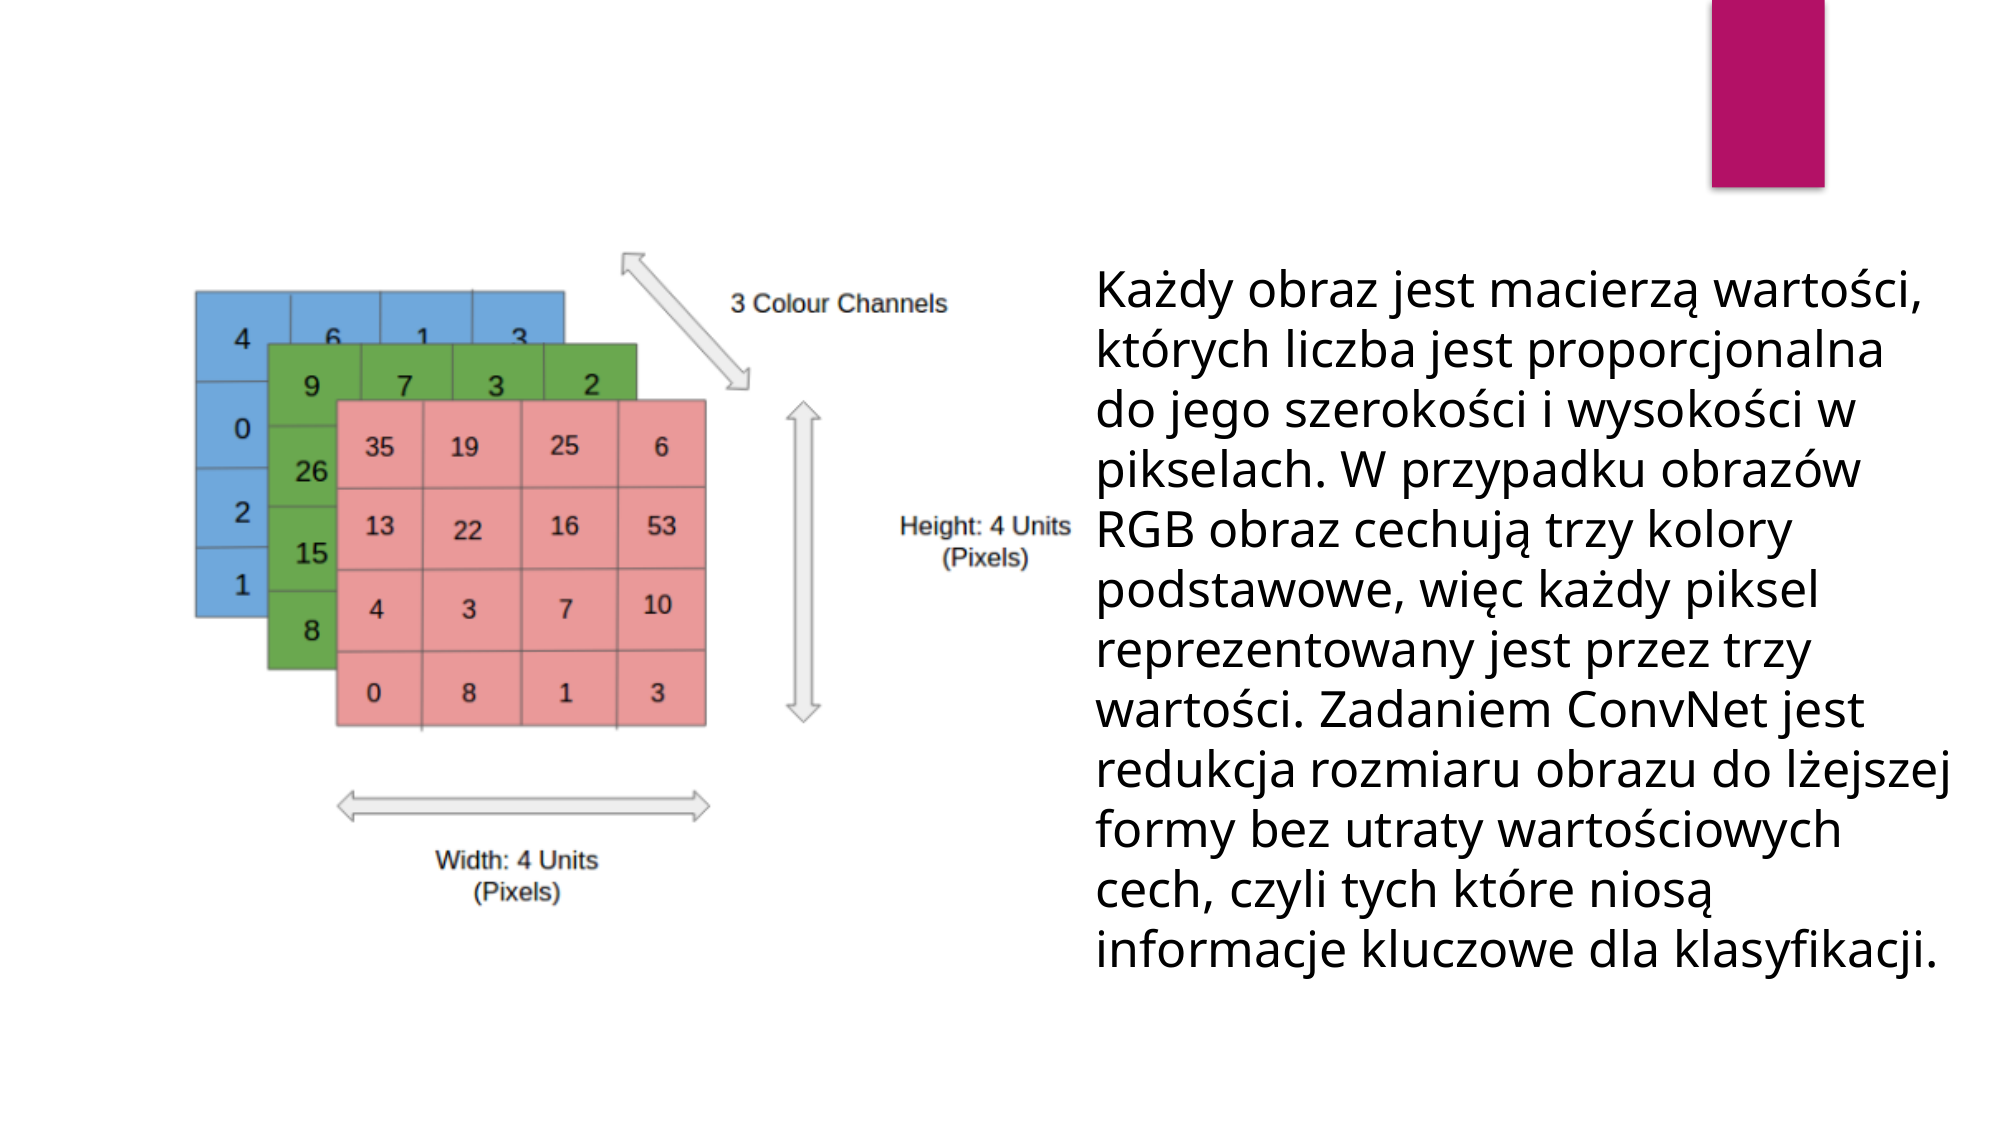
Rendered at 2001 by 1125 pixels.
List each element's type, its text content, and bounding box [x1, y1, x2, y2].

text_box Każdy obraz jest macierzą wartości, których liczba jest proporcjonalna do jego szerokości i wysokości w pikselach. W przypadku obrazów RGB obraz cechują trzy kolory podstawowe, więc każdy piksel reprezentowany jest przez trzy wartości. Zadaniem ConvNet jest redukcja rozmiaru obrazu do lżejszej formy bez utraty wartościowych cech, czyli tych które niosą informacje kluczowe dla klasyfikacji. [1080, 250, 1968, 985]
picture [170, 249, 1081, 913]
